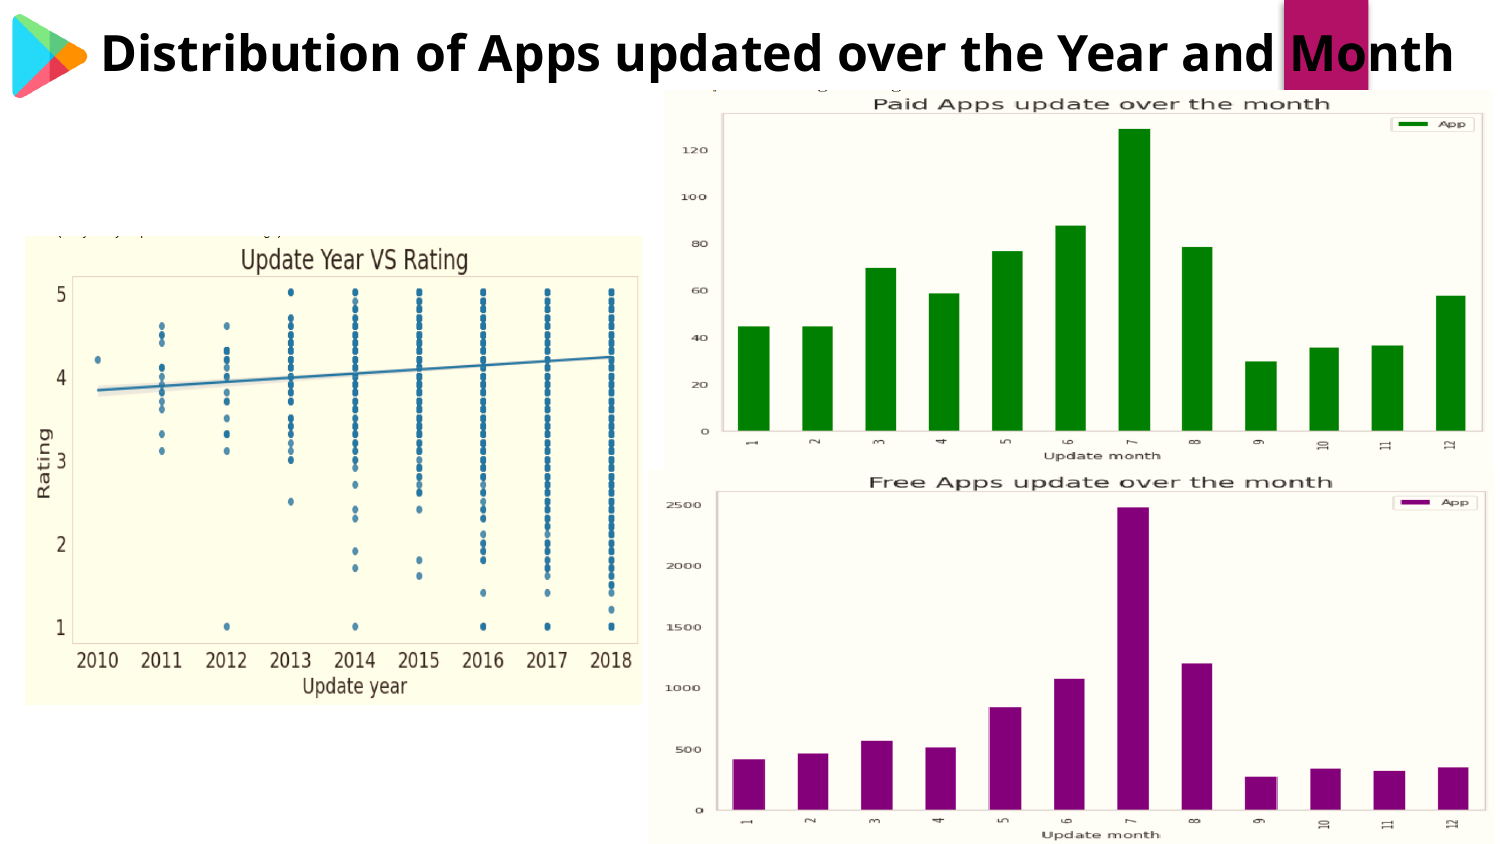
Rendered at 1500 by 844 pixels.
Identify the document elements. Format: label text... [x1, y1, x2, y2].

text_box [7, 14, 92, 98]
picture [648, 89, 1496, 844]
text_box Distribution of Apps updated over the Year and Month [86, 14, 1500, 89]
picture [25, 236, 642, 705]
